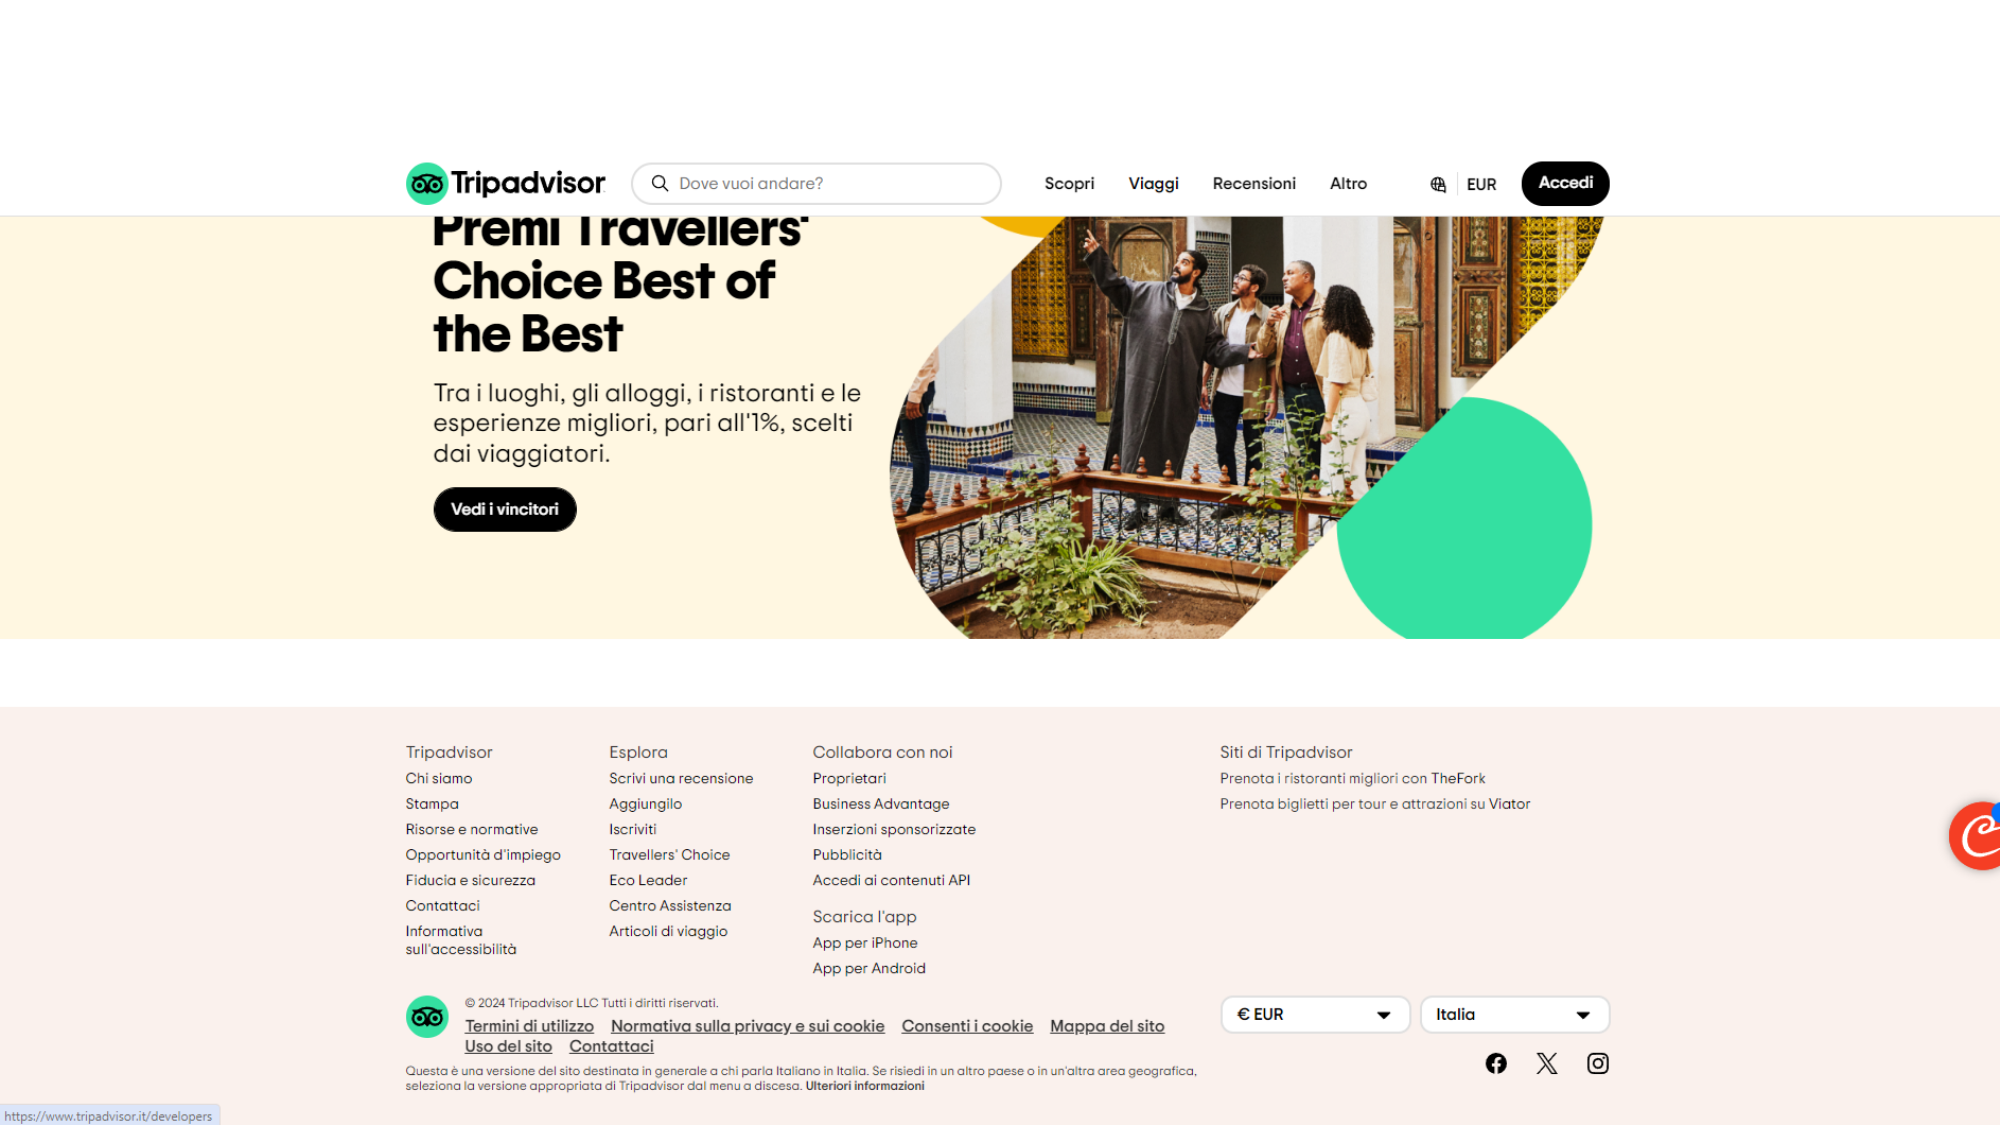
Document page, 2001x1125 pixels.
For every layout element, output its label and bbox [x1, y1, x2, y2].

picture [0, 153, 2000, 1125]
